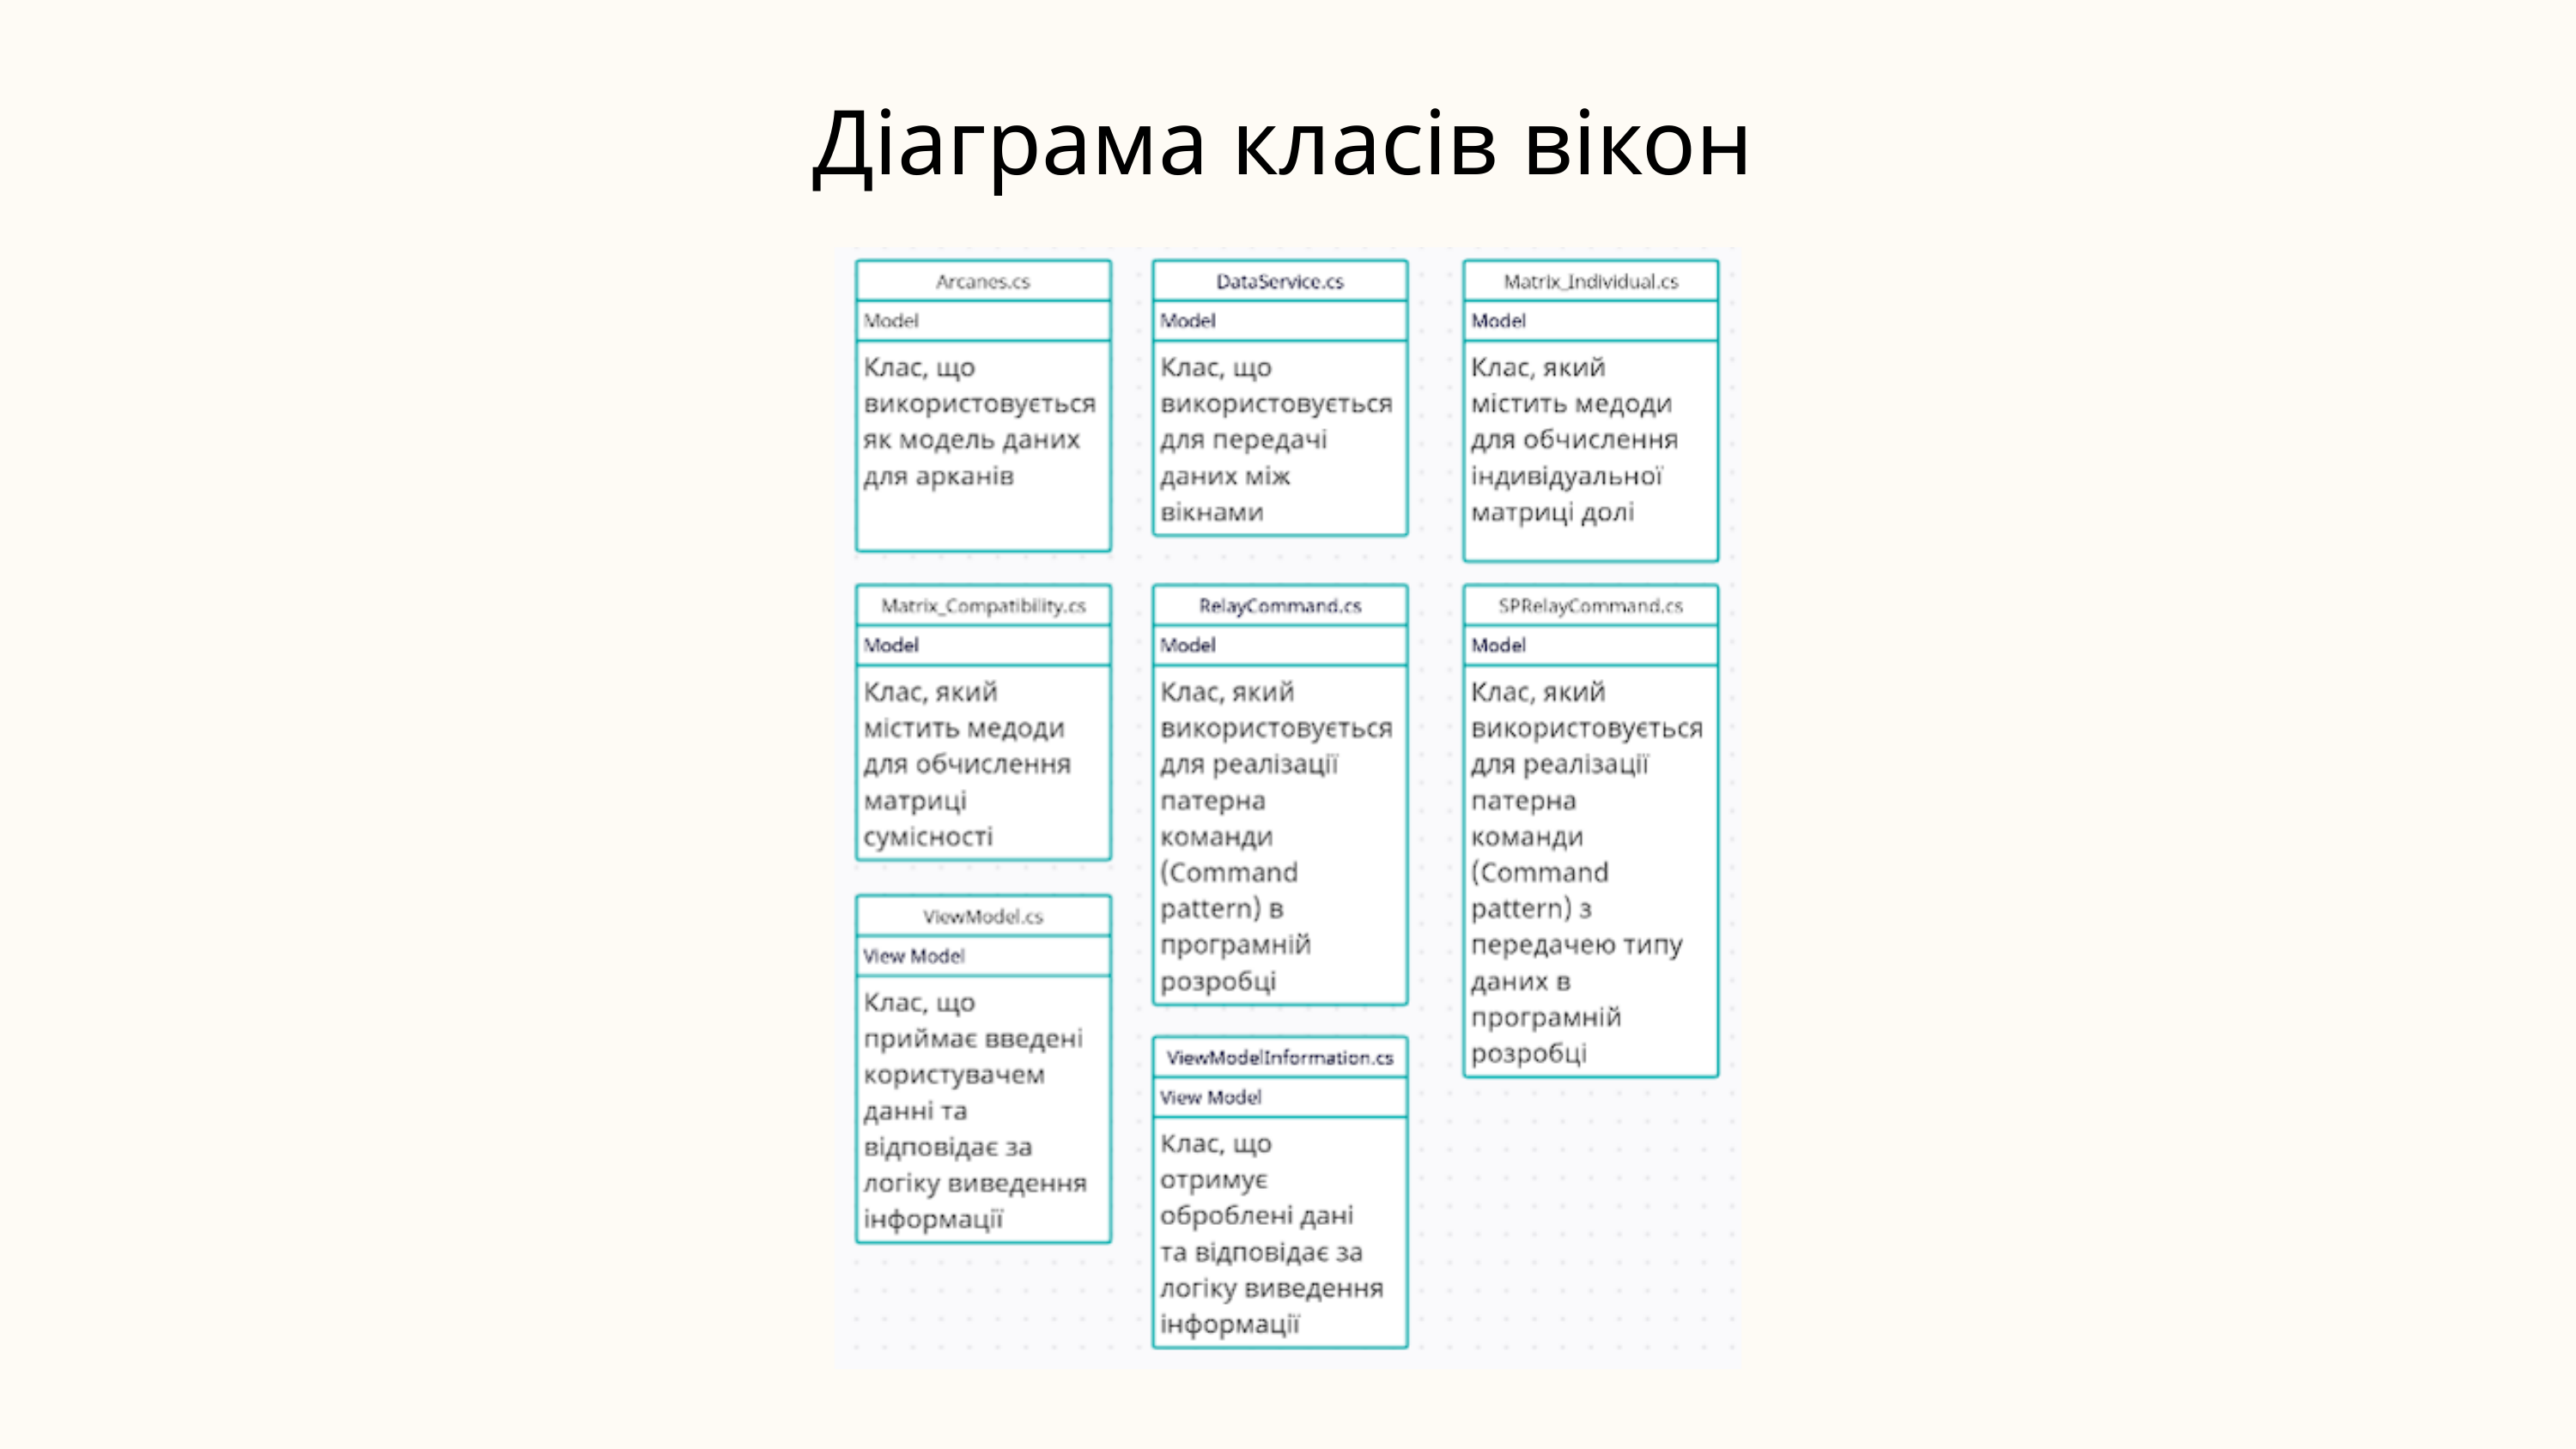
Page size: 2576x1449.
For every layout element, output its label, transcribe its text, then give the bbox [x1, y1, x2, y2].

text_box [834, 247, 1742, 1369]
text_box Діаграма класів вікон [676, 67, 1891, 193]
